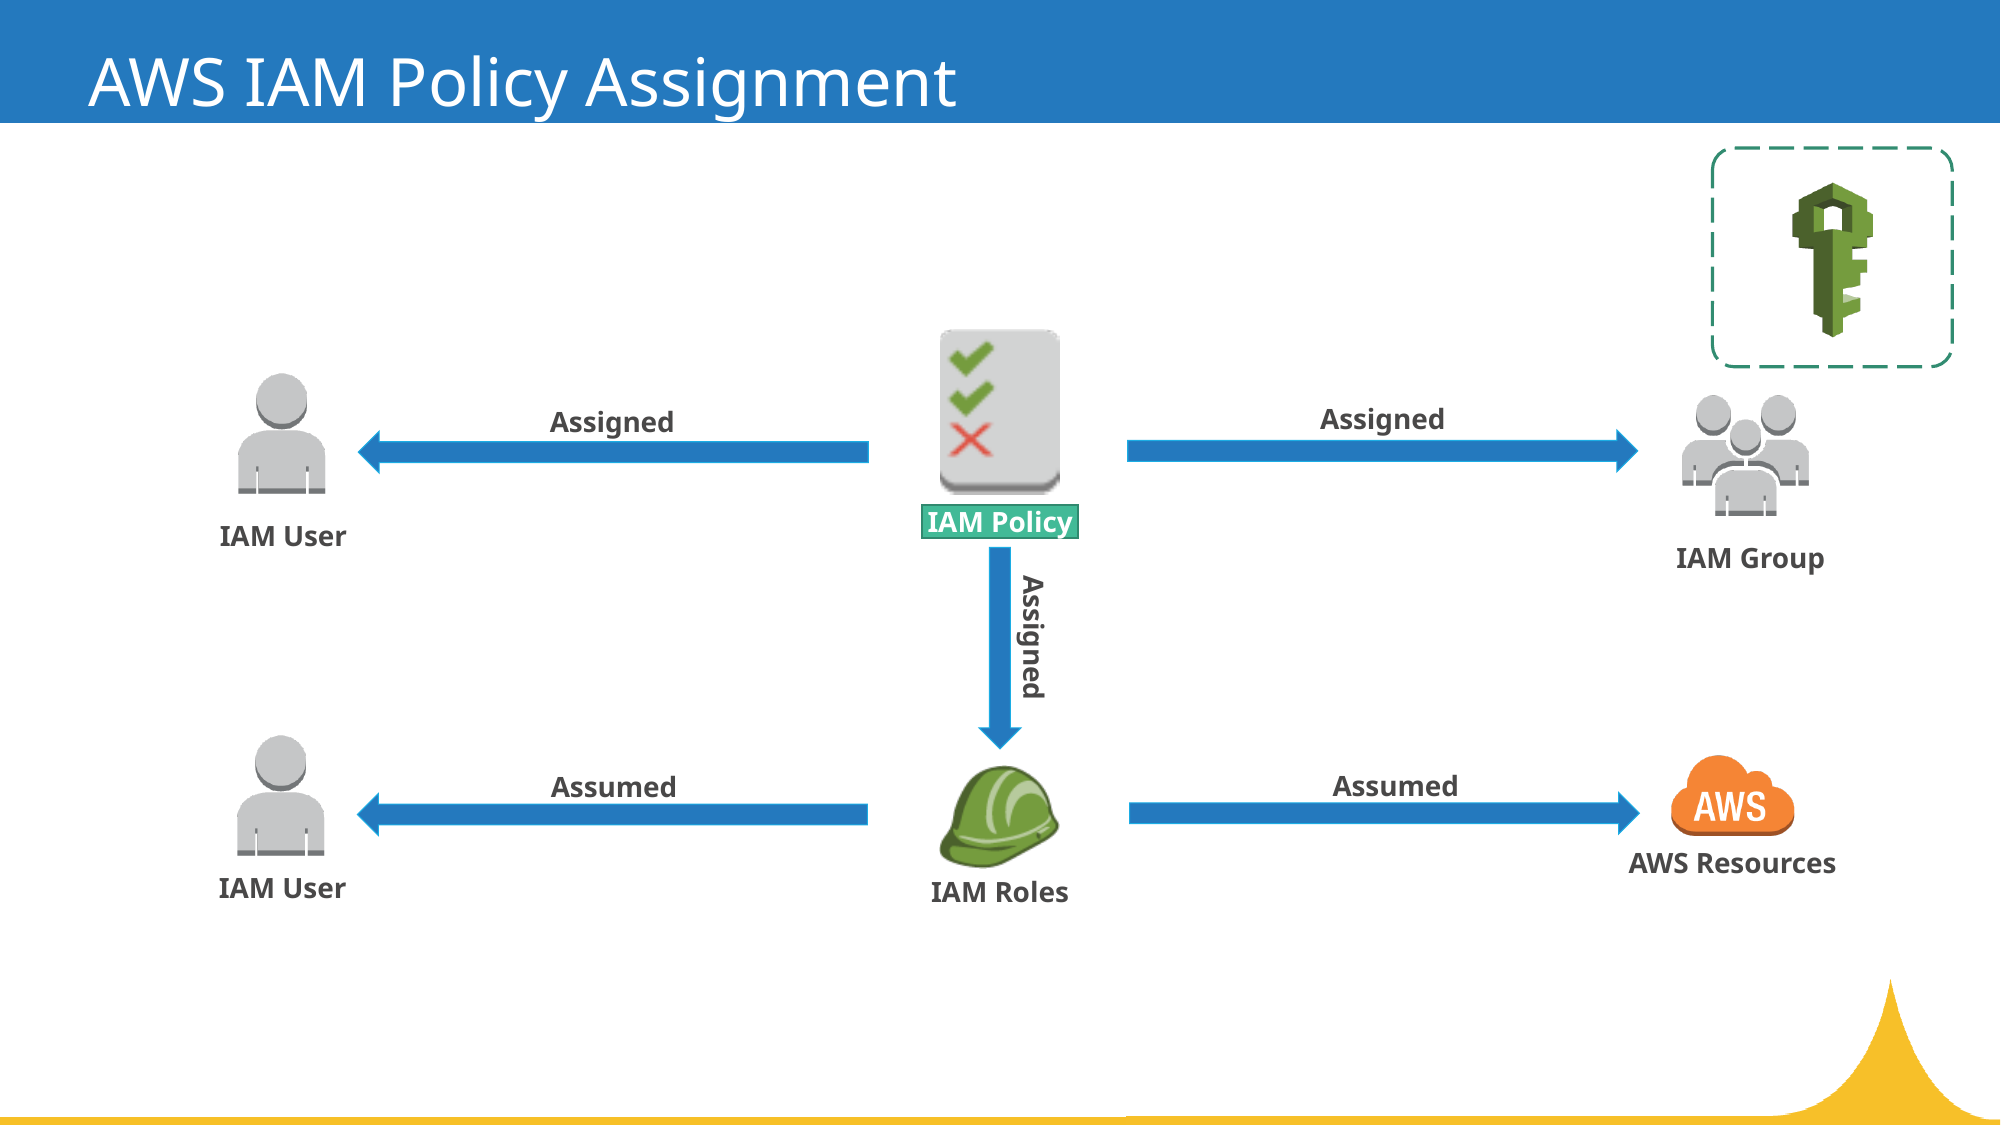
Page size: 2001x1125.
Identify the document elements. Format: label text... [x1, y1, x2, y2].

picture [939, 765, 1060, 869]
text_box AWS Resources [1611, 845, 1854, 880]
text_box Assigned [1239, 393, 1526, 443]
text_box [977, 546, 1010, 750]
picture [1126, 926, 2001, 1125]
picture [200, 715, 361, 876]
text_box [1711, 147, 1953, 368]
picture [1665, 375, 1826, 536]
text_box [922, 329, 1078, 539]
text_box [361, 792, 868, 837]
text_box IAM User [204, 876, 361, 905]
picture [1752, 179, 1913, 340]
picture [1667, 730, 1798, 861]
text_box Assumed [471, 762, 757, 811]
text_box Assumed [1252, 761, 1539, 810]
text_box [1127, 428, 1639, 474]
text_box Assigned [469, 397, 756, 446]
text_box IAM Group [1663, 541, 1839, 575]
text_box [362, 429, 869, 475]
picture [201, 353, 362, 514]
text_box IAM User [205, 518, 362, 553]
title AWS IAM Policy Assignment [73, 25, 1869, 145]
text_box Assigned [1010, 539, 1059, 765]
text_box IAM Roles [912, 875, 1088, 909]
text_box [1129, 791, 1641, 836]
